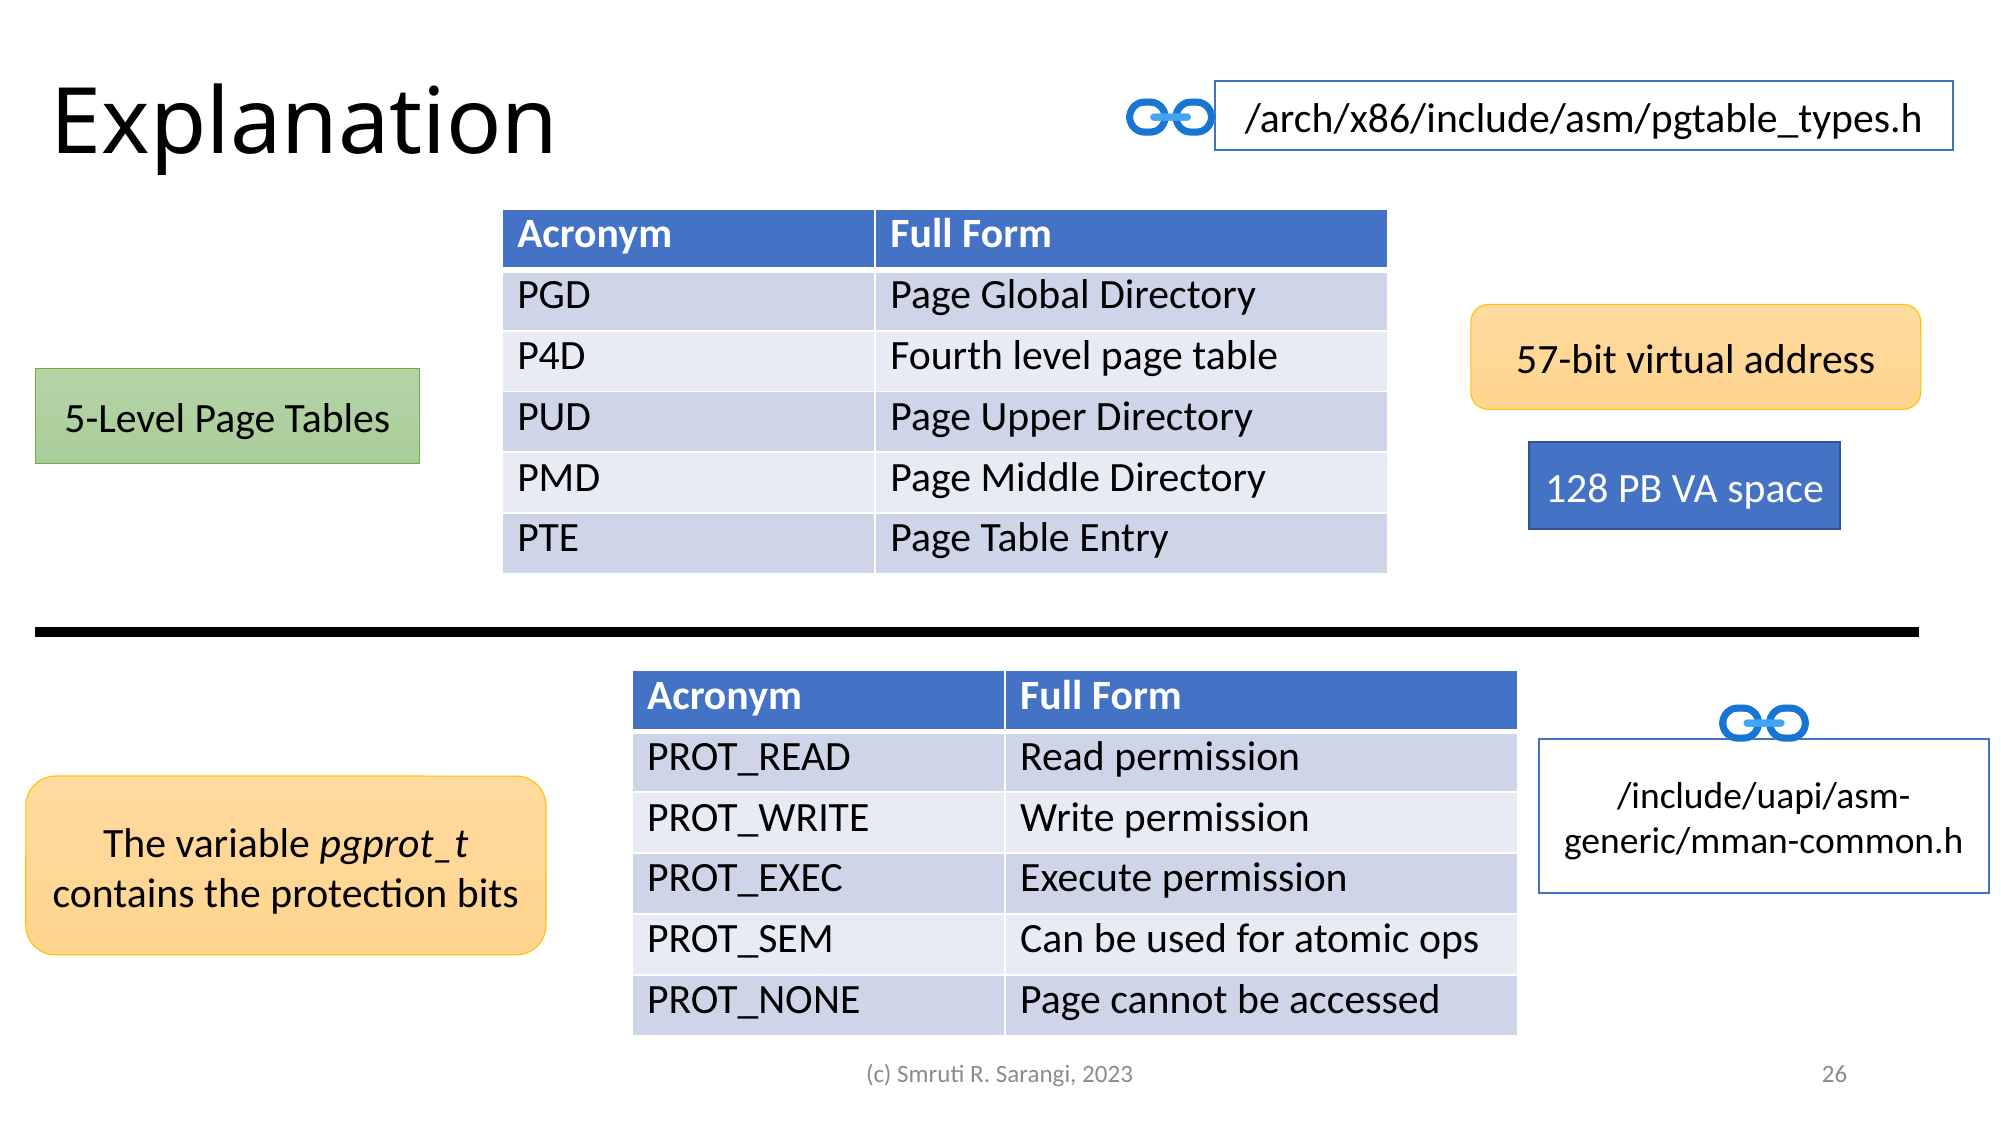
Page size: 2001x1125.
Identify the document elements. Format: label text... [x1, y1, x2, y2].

table_cell Page Global Directory [876, 273, 1387, 330]
table_cell PROT_READ [633, 734, 1004, 791]
table_cell PMD [503, 453, 874, 512]
table_header Acronym [633, 671, 1004, 729]
table_cell PUD [503, 392, 874, 451]
table_cell PROT_NONE [633, 976, 1004, 1035]
table_cell Read permission [1006, 734, 1517, 791]
table_cell P4D [503, 332, 874, 391]
table_cell PGD [503, 273, 874, 330]
text_box 57-bit virtual address [1470, 303, 1922, 410]
picture [1719, 678, 1809, 768]
table_cell Page Table Entry [876, 514, 1387, 573]
picture [1126, 72, 1215, 162]
table_cell Page Upper Directory [876, 392, 1387, 451]
text_box /include/uapi/asm- generic/mman-common.h [1538, 738, 1990, 894]
table_header Acronym [503, 210, 874, 267]
slide_number 26 [1412, 1042, 1863, 1103]
table_cell Page cannot be accessed [1006, 976, 1517, 1035]
table_header Full Form [1006, 671, 1517, 729]
table_cell PTE [503, 514, 874, 573]
table_cell PROT_SEM [633, 915, 1004, 974]
footer (c) Smruti R. Sarangi, 2023 [662, 1042, 1338, 1103]
table_cell PROT_EXEC [633, 854, 1004, 913]
table_cell PROT_WRITE [633, 793, 1004, 852]
table_cell Page Middle Directory [876, 453, 1387, 512]
text_box [35, 627, 1919, 637]
text_box The variable pgprot_t contains the protection bits [25, 775, 547, 956]
title Explanation [35, 15, 1761, 233]
table_cell Write permission [1006, 793, 1517, 852]
text_box /arch/x86/include/asm/pgtable_types.h [1215, 80, 1954, 151]
text_box 128 PB VA space [1528, 441, 1841, 530]
text_box 5-Level Page Tables [35, 368, 420, 464]
table_header Full Form [876, 210, 1387, 267]
table_cell Execute permission [1006, 854, 1517, 913]
table_cell Can be used for atomic ops [1006, 915, 1517, 974]
table_cell Fourth level page table [876, 332, 1387, 391]
